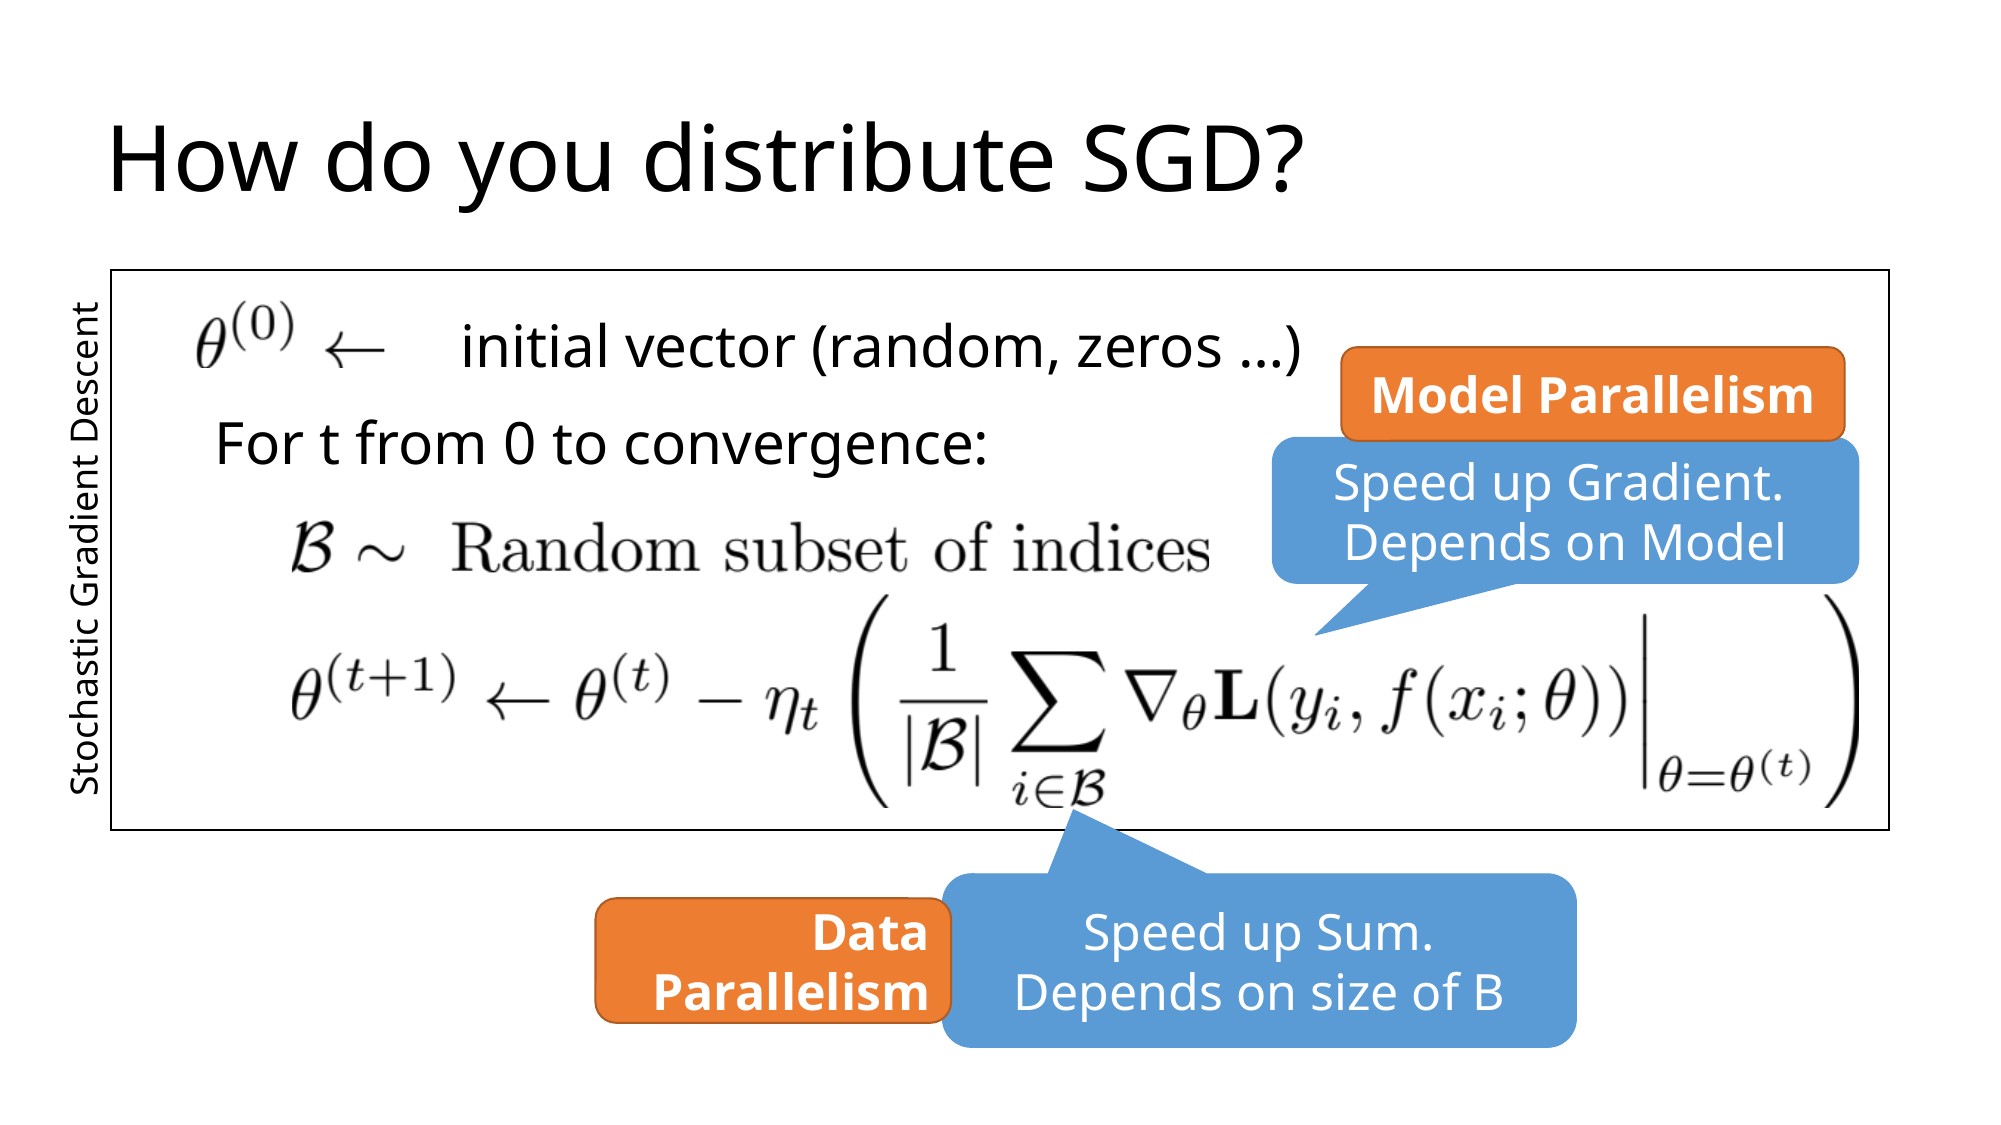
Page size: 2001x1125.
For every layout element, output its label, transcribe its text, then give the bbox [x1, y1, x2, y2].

text_box Data Parallelism [594, 897, 953, 1024]
picture [291, 593, 1859, 808]
title How do you distribute SGD? [90, 52, 1863, 271]
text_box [110, 270, 1890, 830]
text_box Speed up Sum. Depends on size of B [942, 830, 1577, 1048]
text_box Stochastic Gradient Descent [52, 287, 110, 812]
